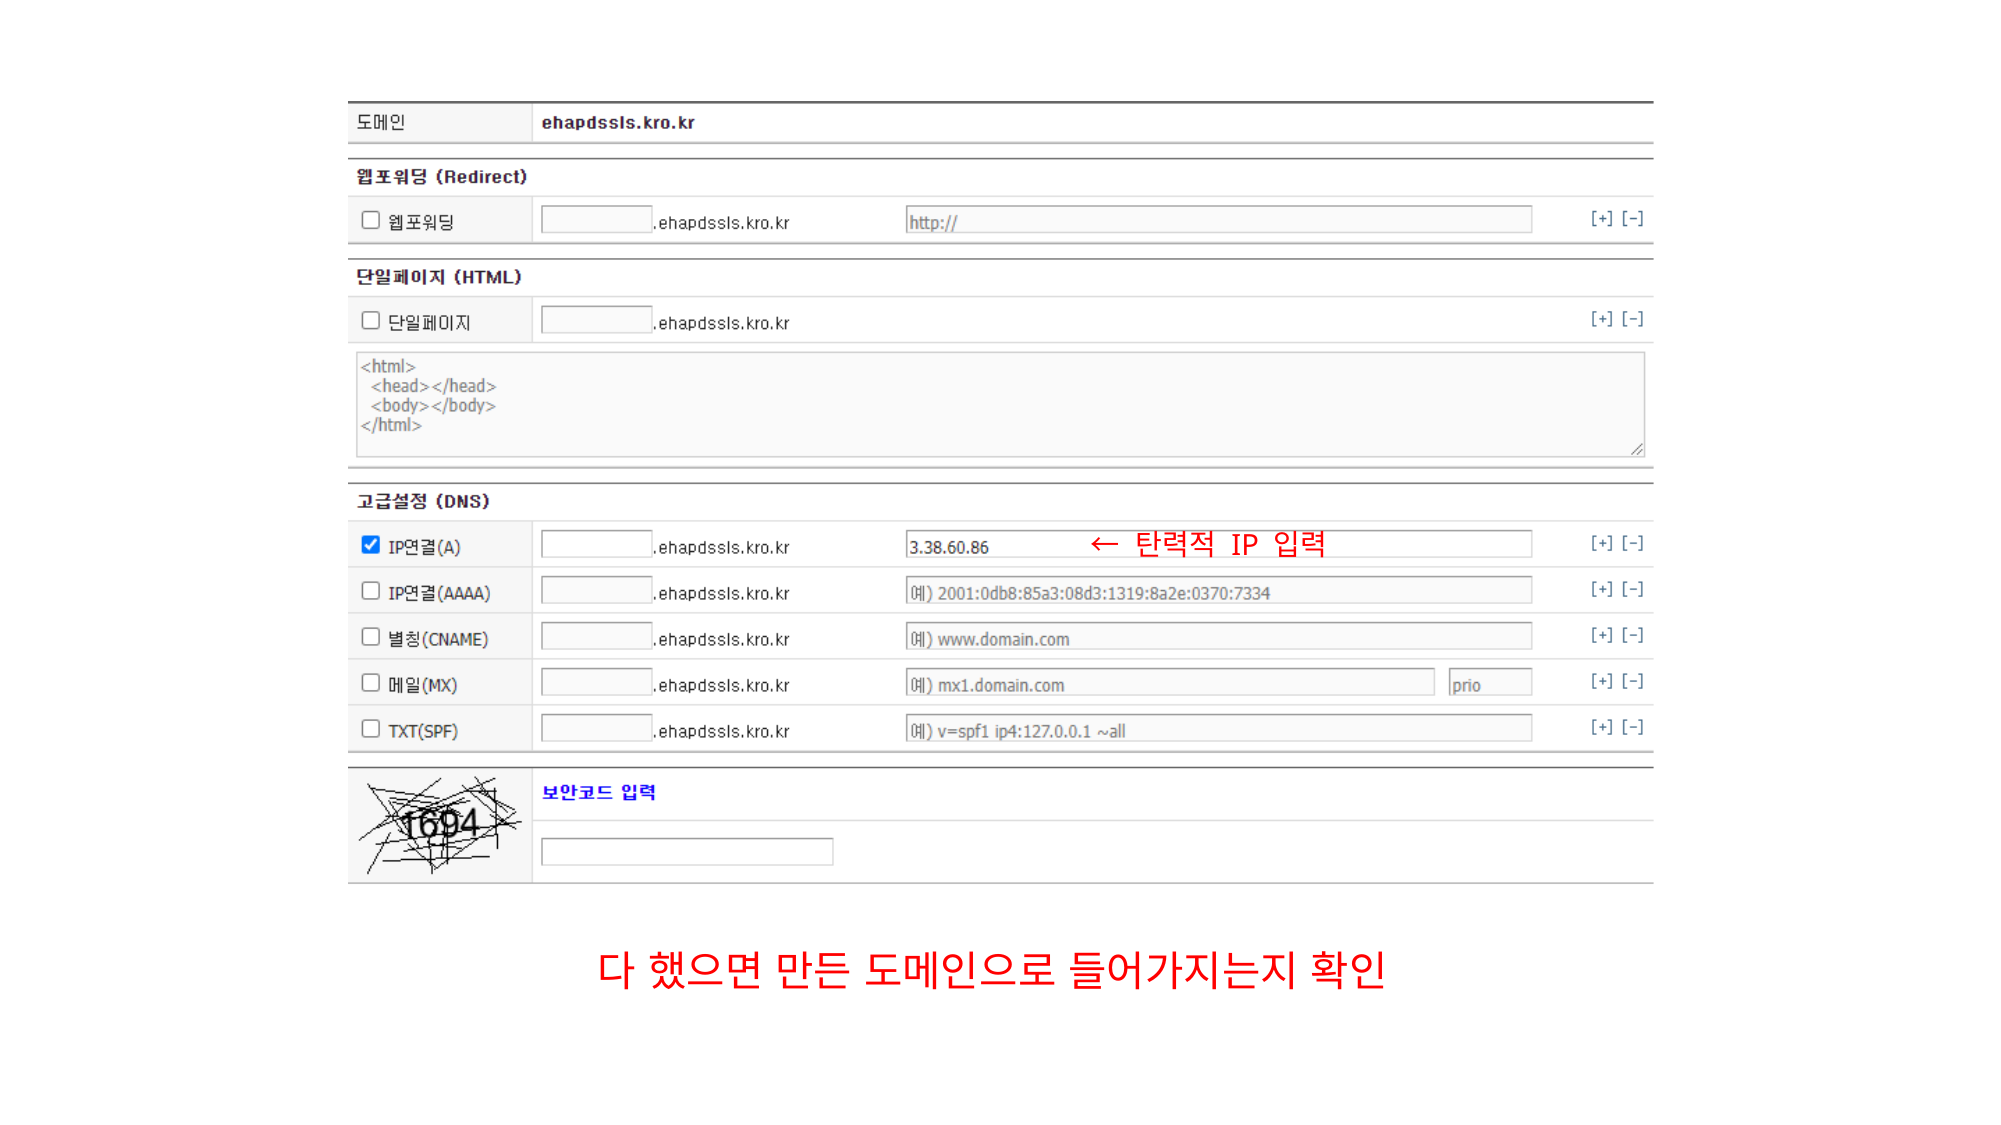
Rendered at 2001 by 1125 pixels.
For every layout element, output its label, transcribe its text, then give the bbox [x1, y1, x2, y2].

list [347, 102, 1658, 891]
text_box 다 했으면 만든 도메인으로 들어가지는지 확인 [583, 937, 1517, 1003]
